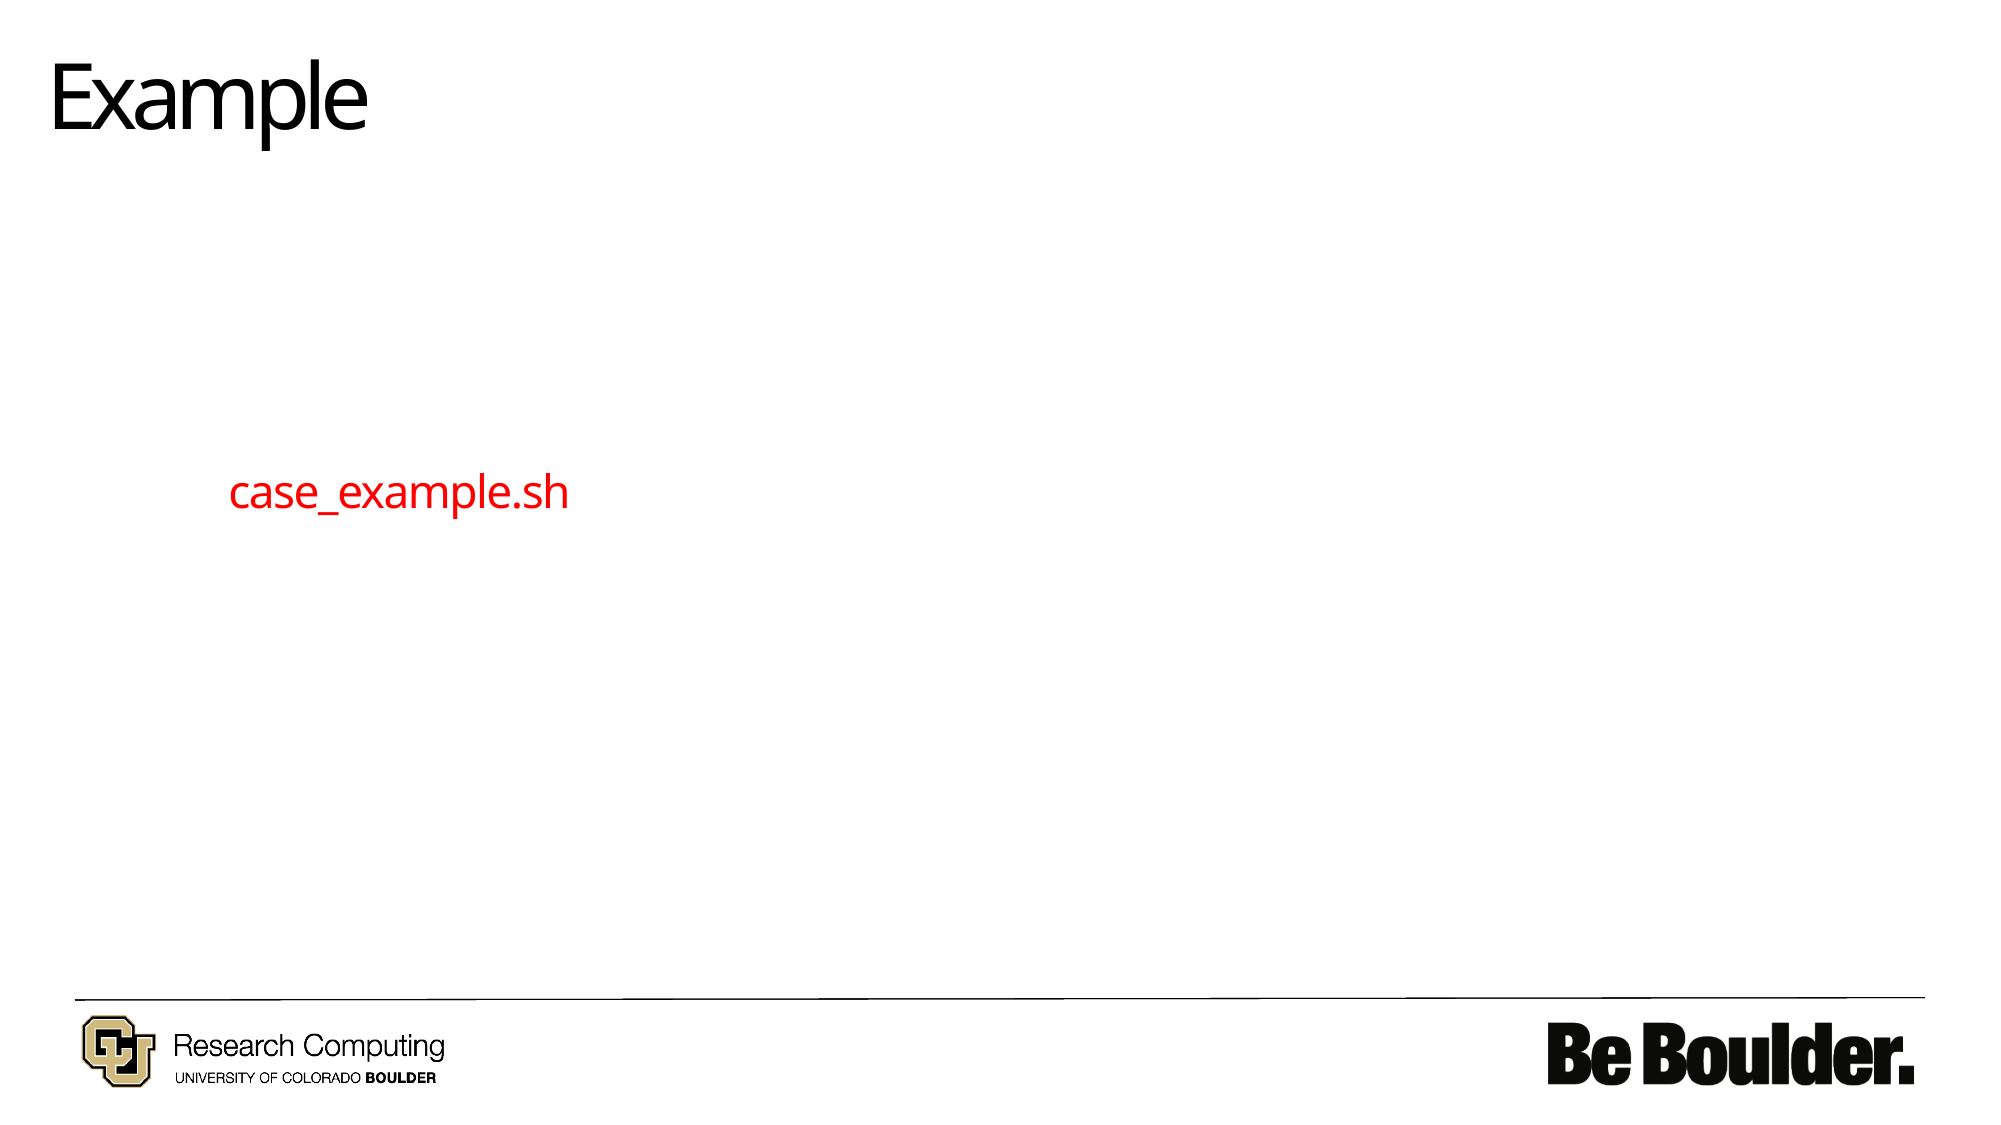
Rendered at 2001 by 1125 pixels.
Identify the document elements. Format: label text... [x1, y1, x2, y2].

picture [1524, 1015, 1938, 1088]
picture [81, 1015, 444, 1088]
title Example [41, 0, 542, 187]
text_box case_example.sh [173, 413, 1761, 530]
